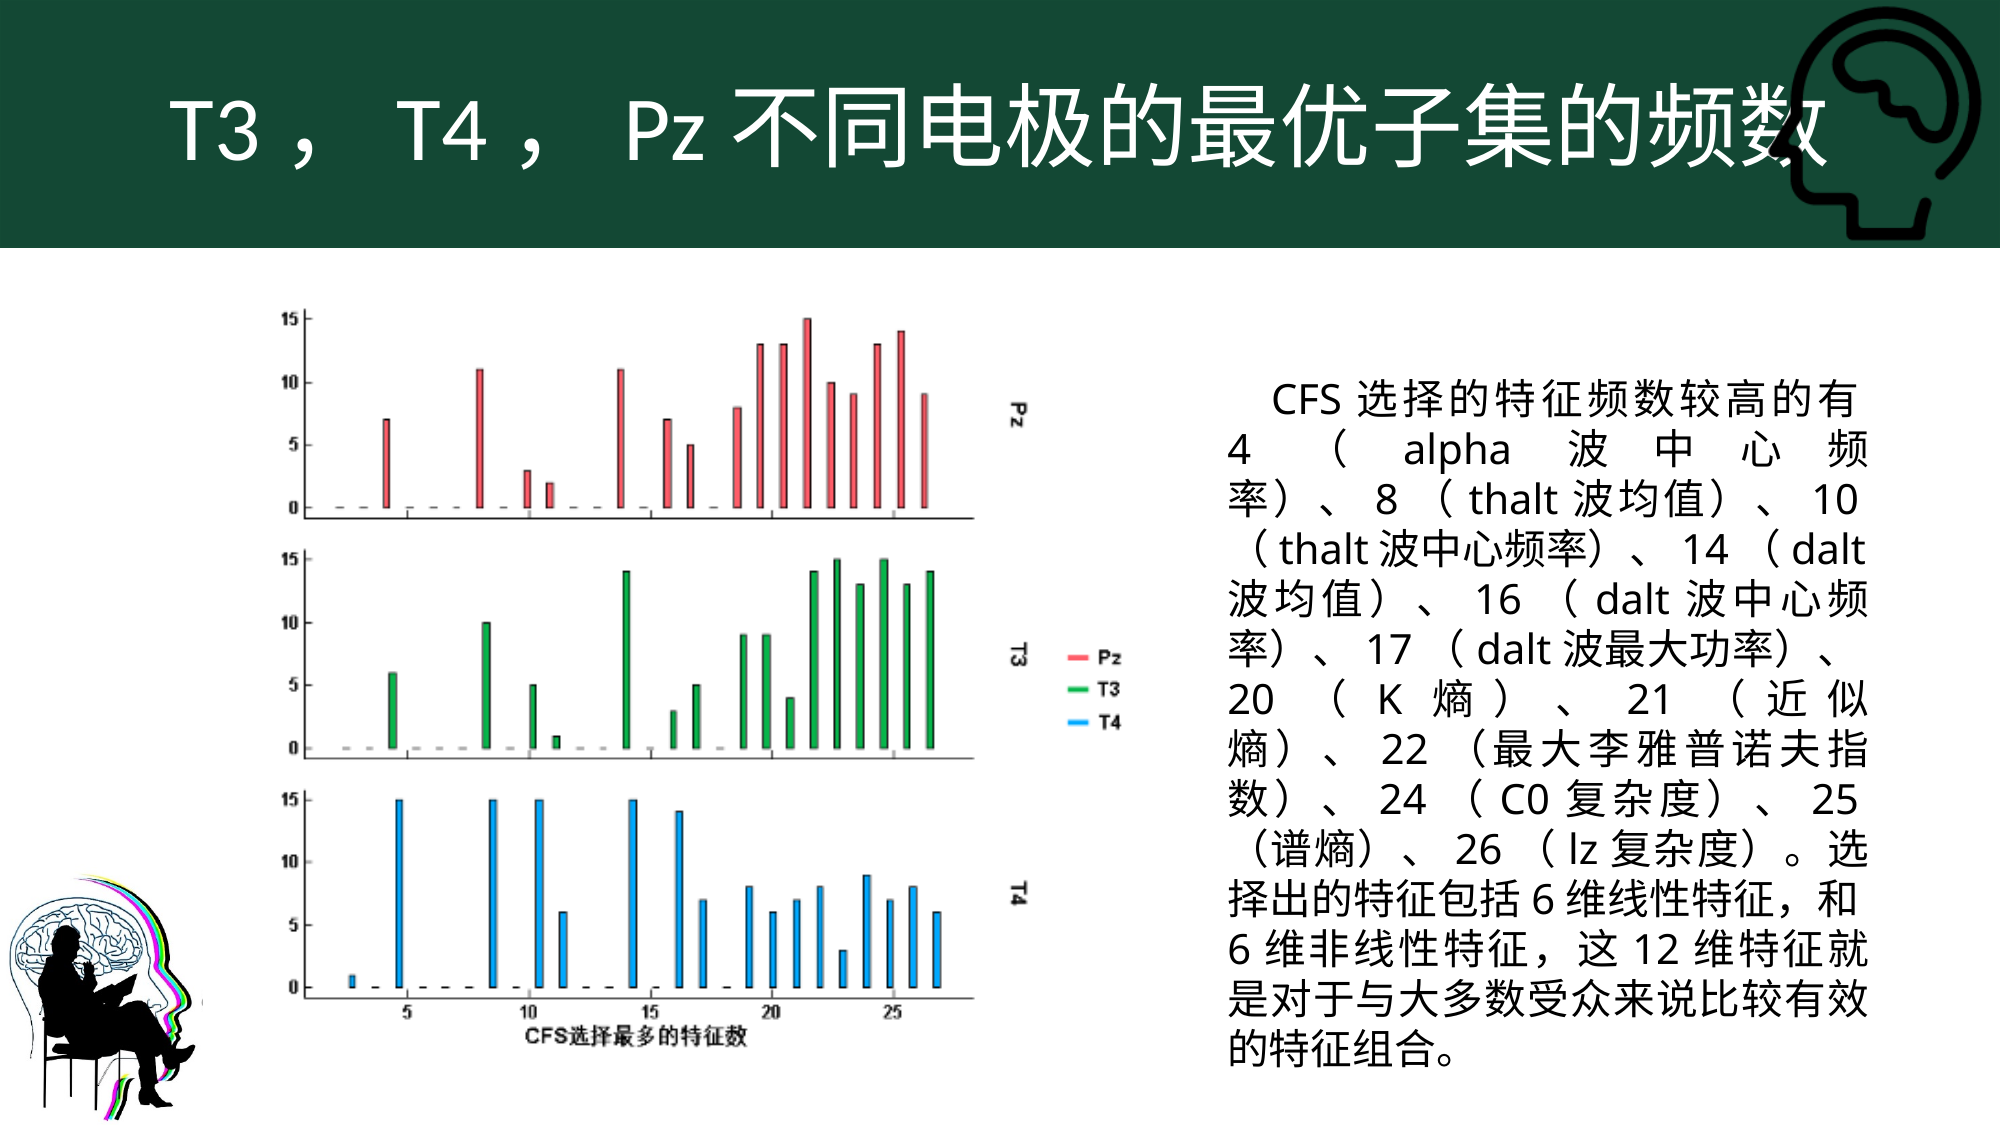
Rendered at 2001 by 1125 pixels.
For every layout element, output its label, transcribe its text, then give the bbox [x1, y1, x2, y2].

text_box CFS选择的特征频数较高的有4（alpha波中心频率）、8（thalt波均值）、10（thalt波中心频率）、14（dalt波均值）、16（dalt波中心频率）、17（dalt波最大功率）、20（K熵）、21（近似熵）、22（最大李雅普诺夫指数）、24（C0复杂度）、25（谱熵）、26（lz复杂度）。选择出的特征包括6维线性特征，和6维非线性特征，这12维特征就是对于与大多数受众来说比较有效的特征组合。 [1212, 365, 1884, 1081]
picture [0, 847, 203, 1125]
picture [220, 278, 1171, 1073]
text_box T3，T4，Pz不同电极的最优子集的频数 [0, 0, 1751, 248]
picture [1751, 0, 1999, 248]
